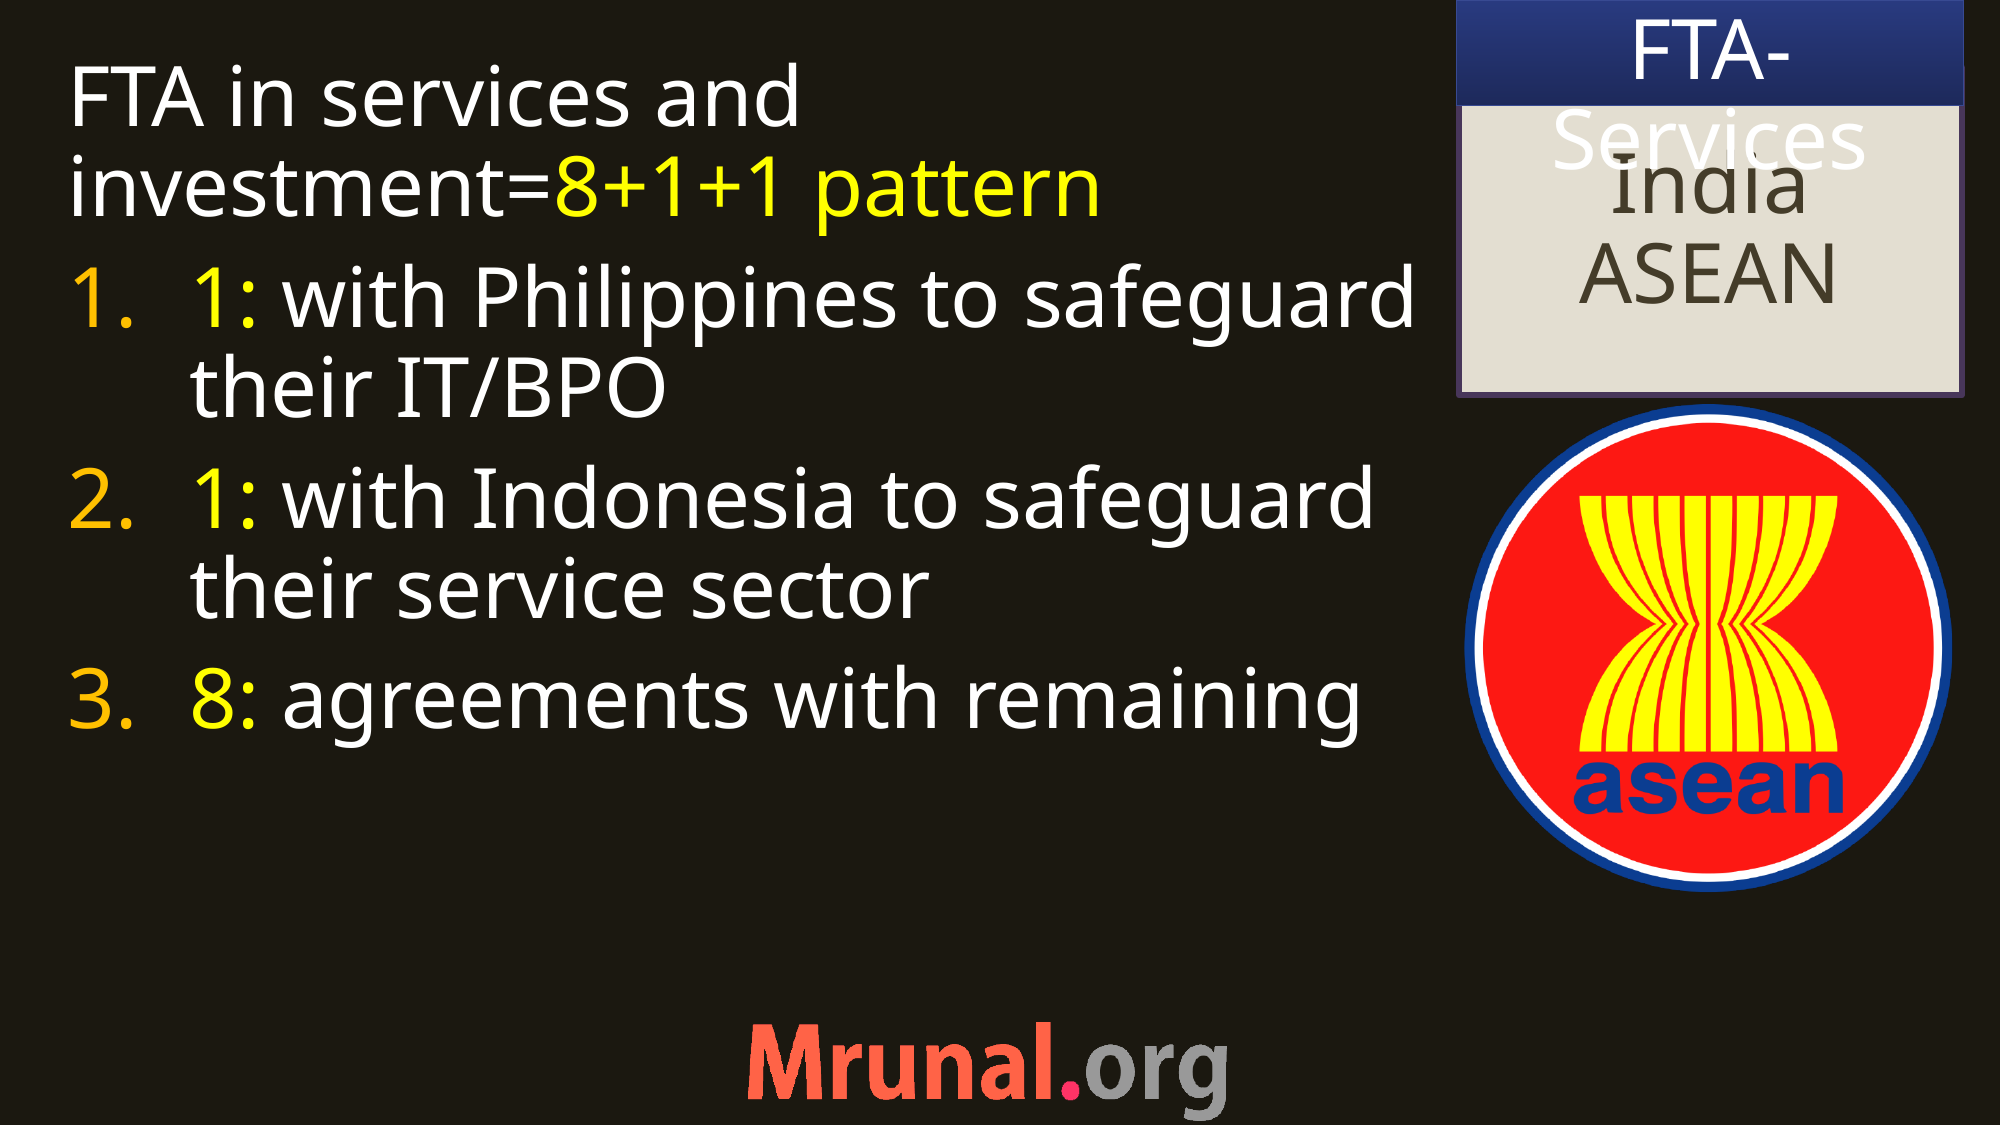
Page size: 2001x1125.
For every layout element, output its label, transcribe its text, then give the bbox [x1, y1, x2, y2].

picture [741, 1014, 1230, 1125]
title India ASEAN [1456, 65, 1965, 398]
list FTA-Services [1456, 0, 1964, 106]
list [1457, 396, 1960, 899]
list FTA in services and investment=8+1+1 pattern 1: with Philippines to safeguard their IT/BPO 1: with Indonesia to safeguard their service sector 8: agreements with remaining [52, 47, 1447, 1014]
